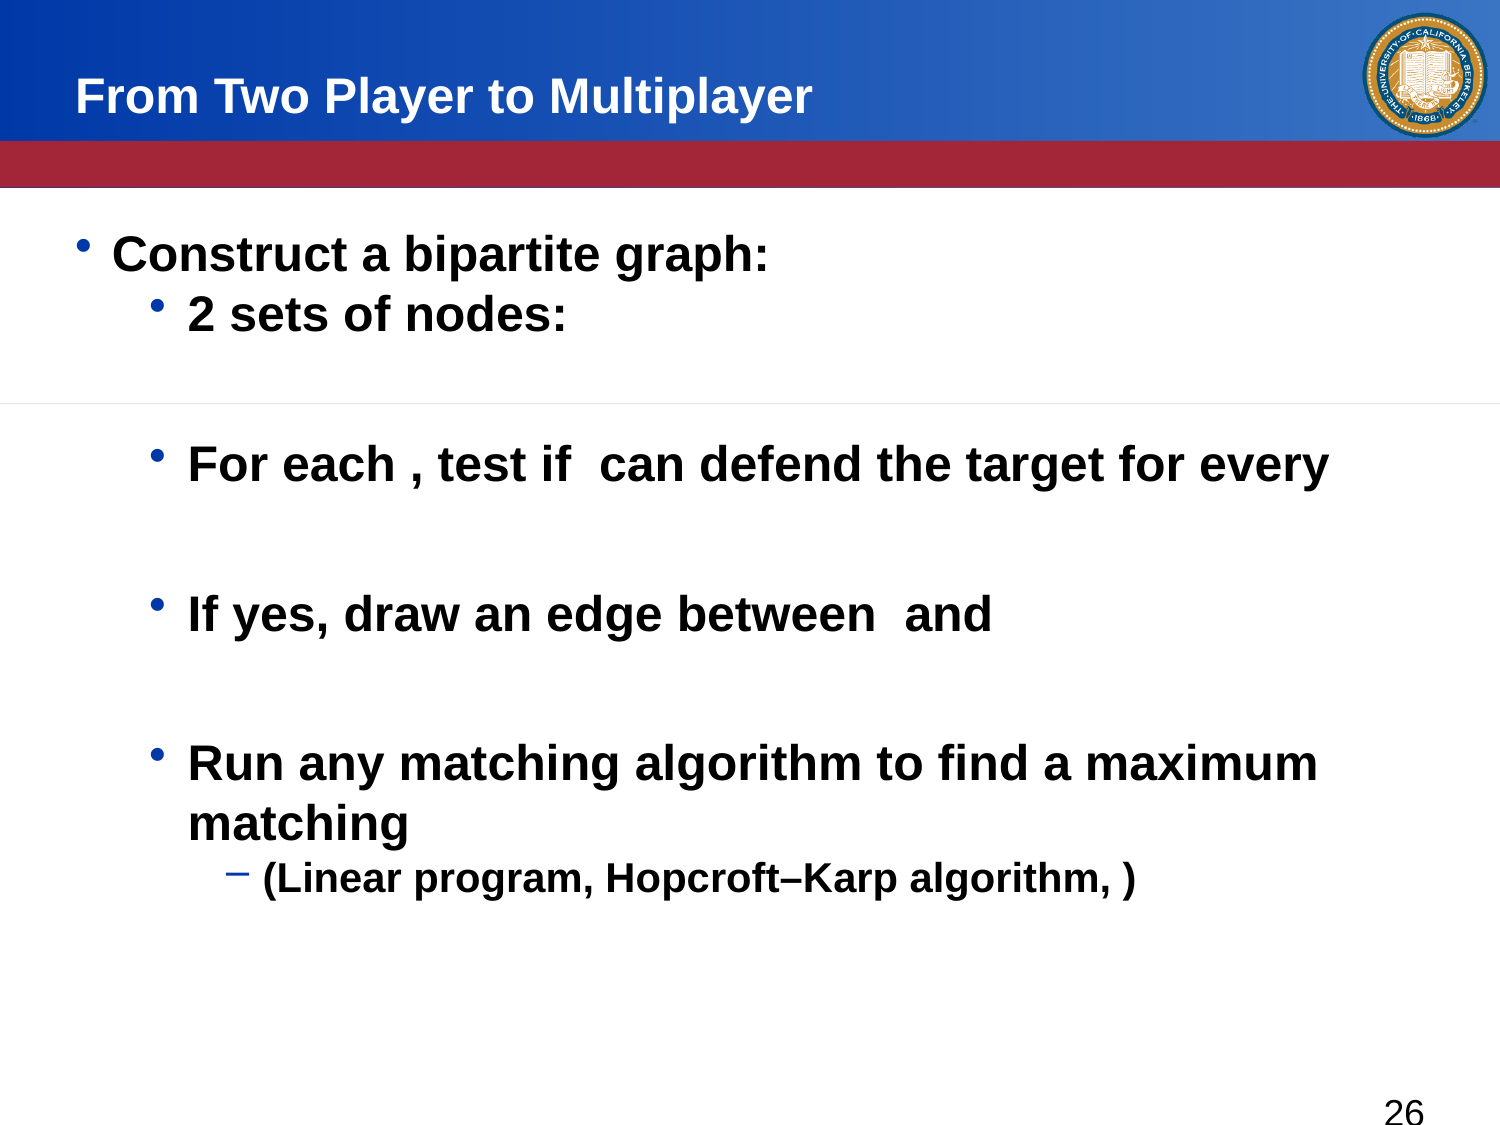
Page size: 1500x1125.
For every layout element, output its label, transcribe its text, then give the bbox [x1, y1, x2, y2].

picture [1362, 12, 1488, 138]
slide_number 26 [1325, 1087, 1500, 1125]
title From Two Player to Multiplayer [0, 32, 1345, 124]
